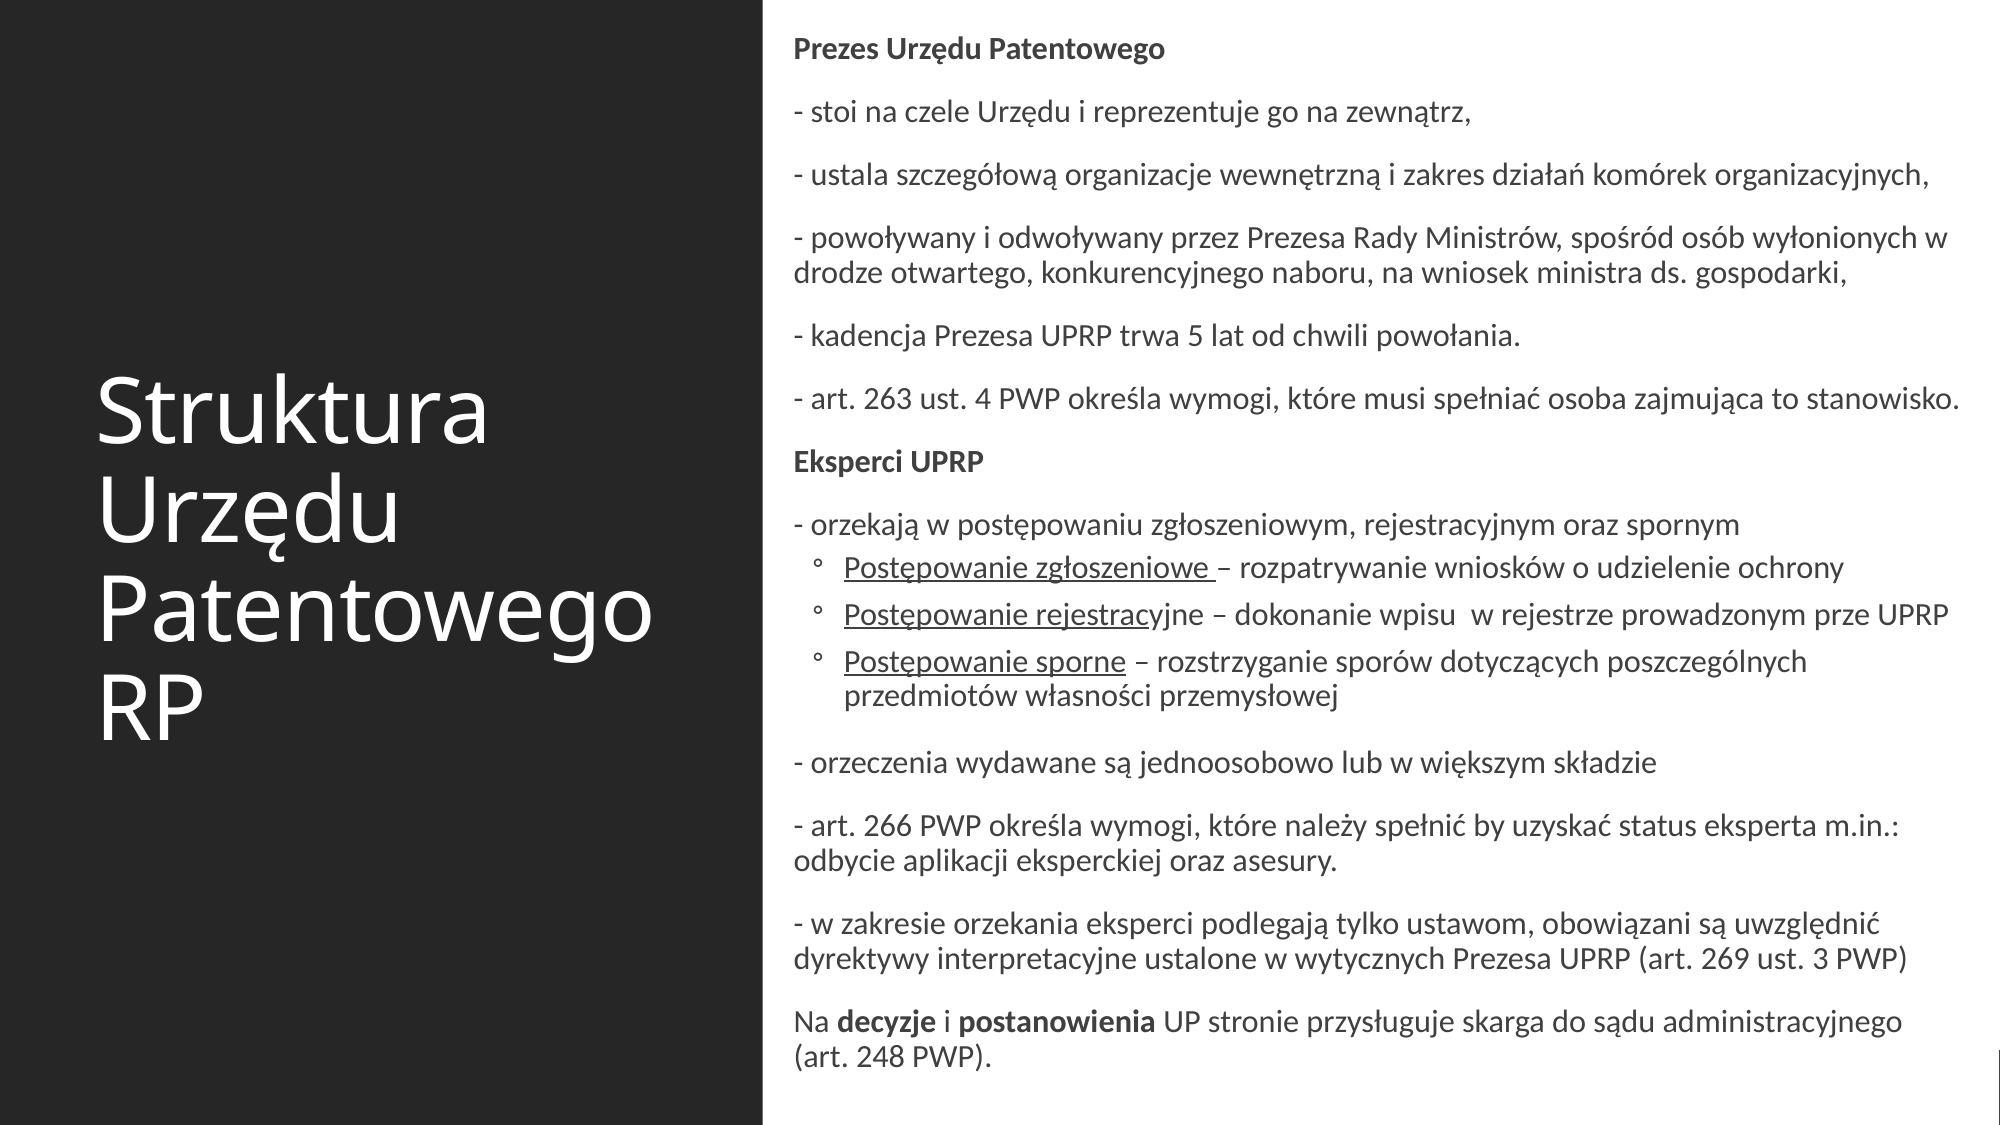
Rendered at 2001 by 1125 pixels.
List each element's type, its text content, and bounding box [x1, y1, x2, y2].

text_box [0, 0, 764, 1125]
list Prezes Urzędu Patentowego - stoi na czele Urzędu i reprezentuje go na zewnątrz, - ustala szczegółową organizacje wewnętrzną i zakres działań komórek organizacyjnych, - powoływany i odwoływany przez Prezesa Rady Ministrów, spośród osób wyłonionych w drodze otwartego, konkurencyjnego naboru, na wniosek ministra ds. gospodarki, - kadencja Prezesa UPRP trwa 5 lat od chwili powołania. - art. 263 ust. 4 PWP określa wymogi, które musi spełniać osoba zajmująca to stanowisko. Eksperci UPRP - orzekają w postępowaniu zgłoszeniowym, rejestracyjnym oraz spornym Postępowanie zgłoszeniowe – rozpatrywanie wniosków o udzielenie ochrony Postępowanie rejestracyjne – dokonanie wpisu w rejestrze prowadzonym prze UPRP Postępowanie sporne – rozstrzyganie sporów dotyczących poszczególnych przedmiotów własności przemysłowej - orzeczenia wydawane są jednoosobowo lub w większym składzie - art. 266 PWP określa wymogi, które należy spełnić by uzyskać status eksperta m.in.: odbycie aplikacji eksperckiej oraz asesury. - w zakresie orzekania eksperci podlegają tylko ustawom, obowiązani są uwzględnić dyrektywy interpretacyjne ustalone w wytycznych Prezesa UPRP (art. 269 ust. 3 PWP) Na decyzje i postanowienia UP stronie przysługuje skarga do sądu administracyjnego (art. 248 PWP). [777, 24, 1963, 1108]
title Struktura Urzędu Patentowego RP [80, 99, 679, 1026]
text_box [764, 0, 2000, 1125]
